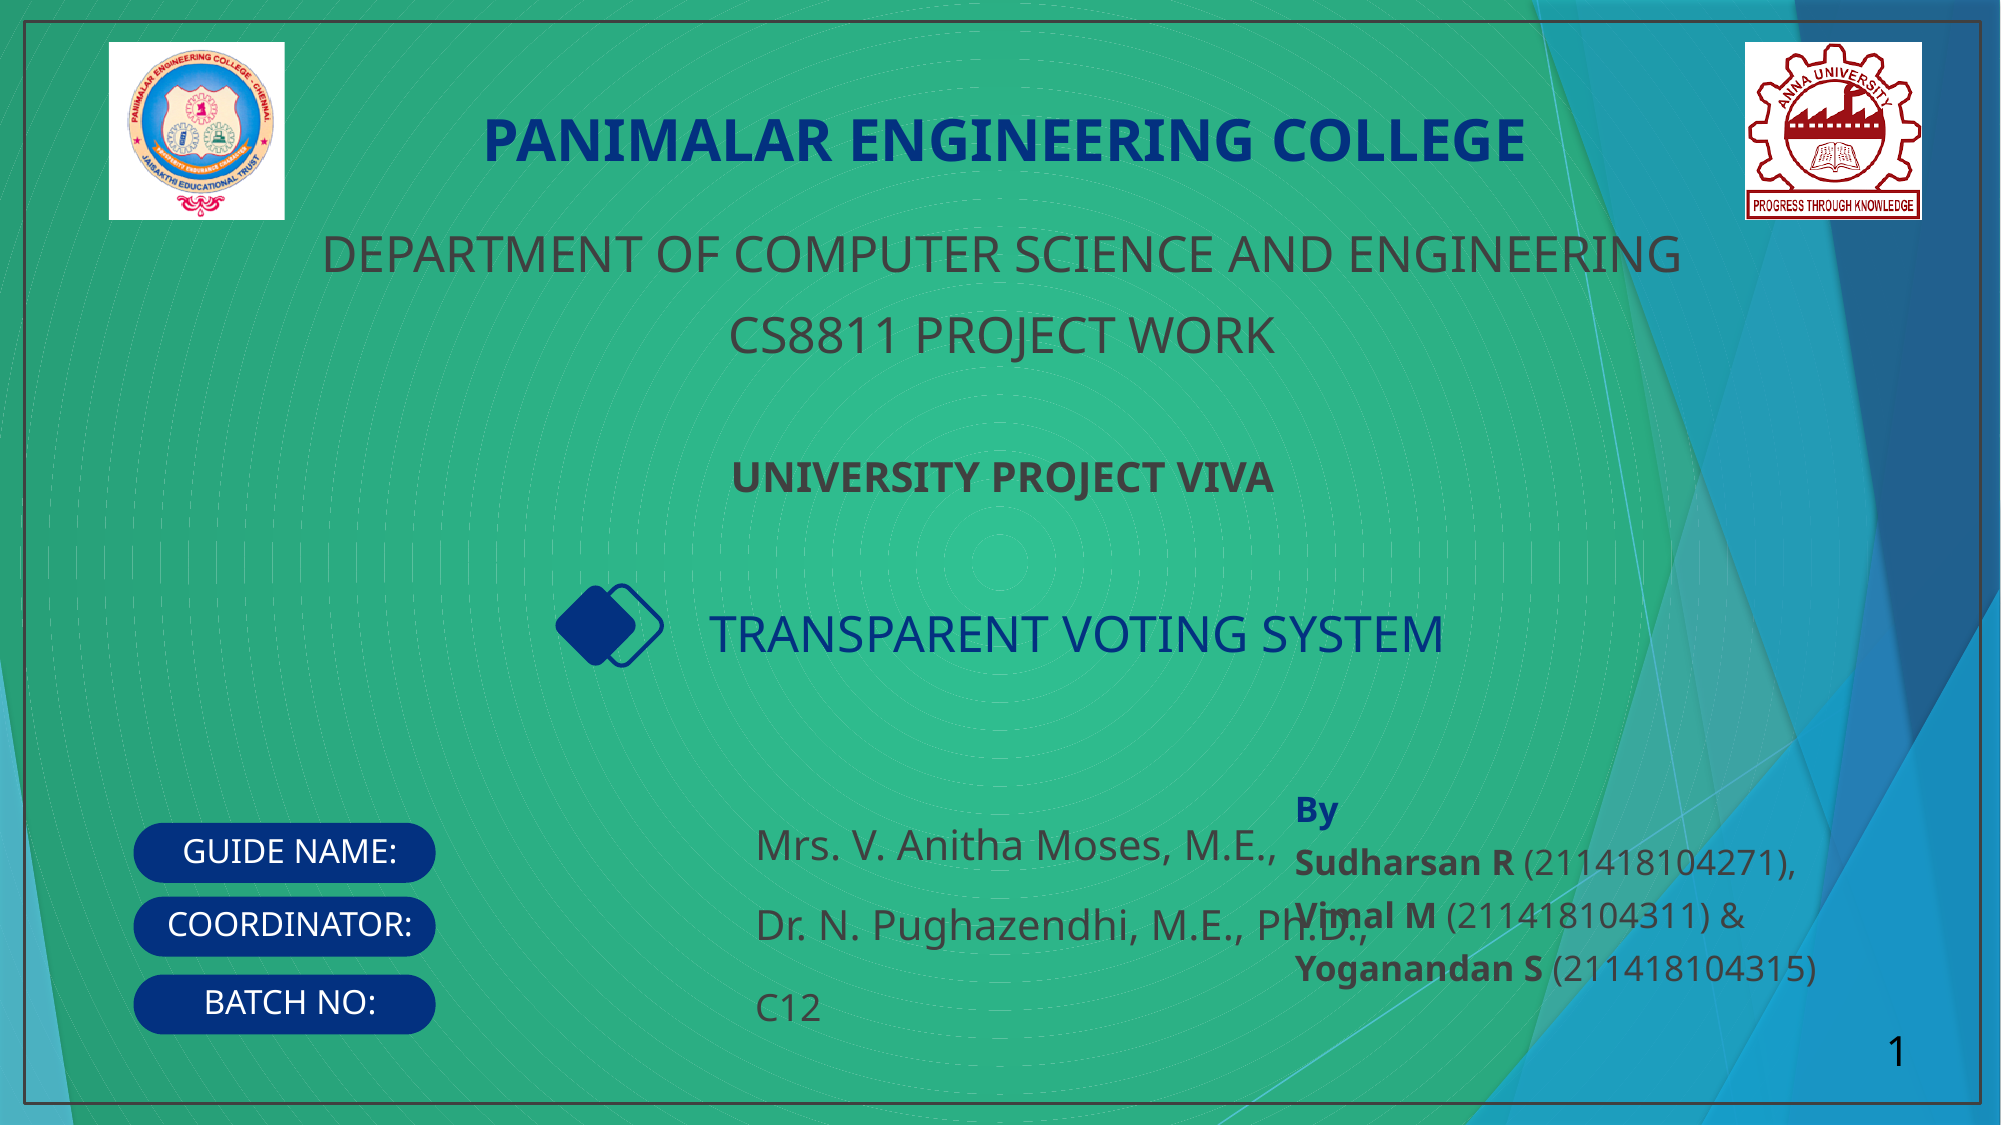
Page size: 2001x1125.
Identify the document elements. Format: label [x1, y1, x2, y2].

text_box [132, 973, 437, 1035]
text_box [132, 895, 437, 957]
picture [1745, 41, 1922, 220]
text_box [132, 821, 437, 884]
picture [108, 41, 286, 220]
text_box [23, 20, 1982, 1105]
